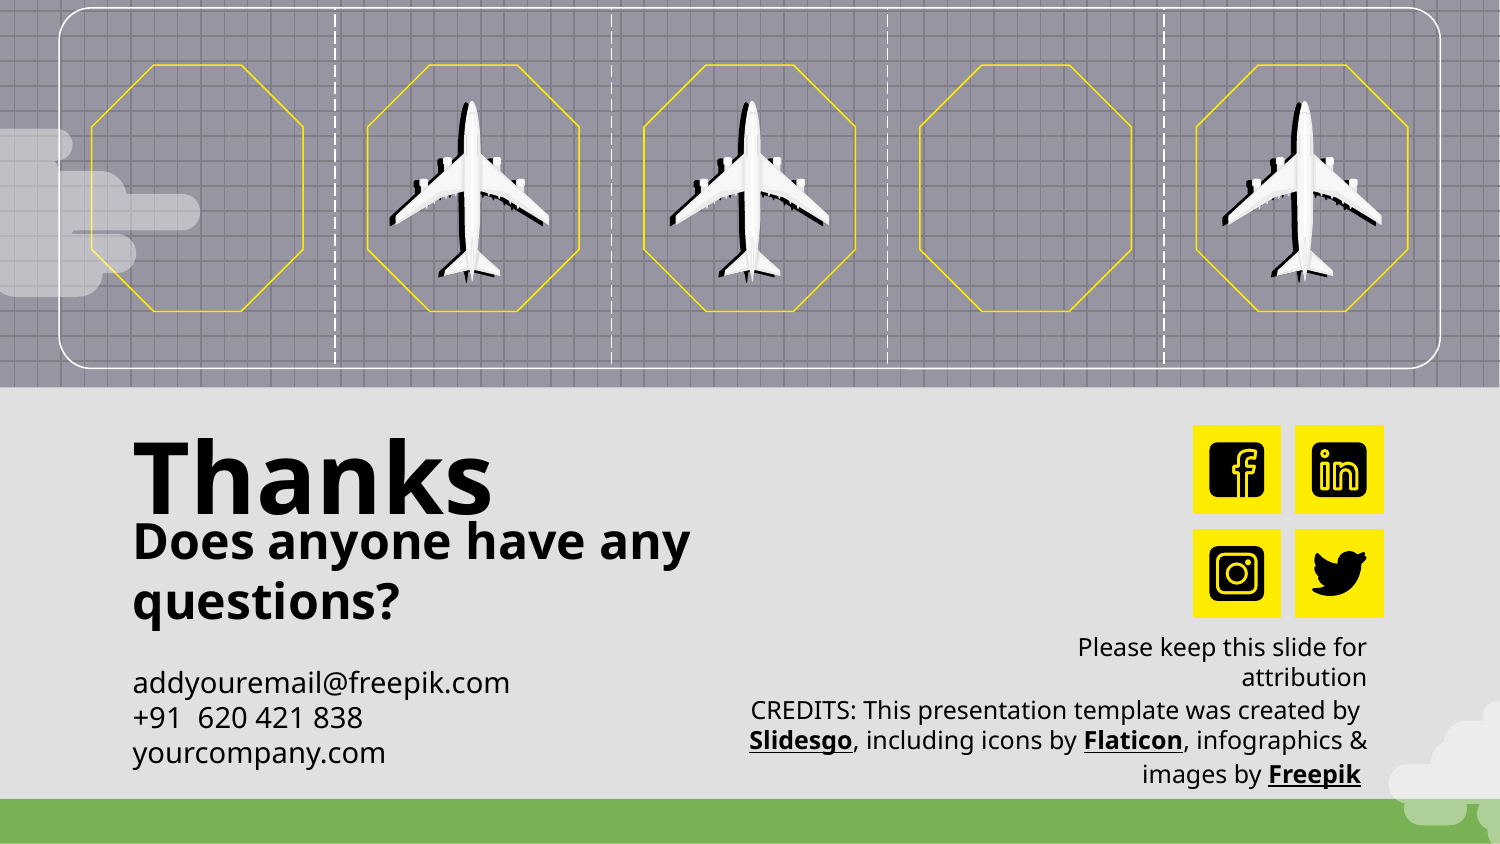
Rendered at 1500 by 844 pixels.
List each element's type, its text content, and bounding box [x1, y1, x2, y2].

text_box Please keep this slide for attribution [934, 643, 1383, 680]
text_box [1222, 100, 1382, 284]
text_box [1193, 425, 1281, 514]
title Thanks [117, 421, 935, 527]
text_box [1295, 425, 1383, 514]
text_box [1295, 529, 1383, 618]
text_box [669, 100, 830, 284]
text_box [389, 100, 550, 284]
text_box [1193, 529, 1281, 618]
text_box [1209, 442, 1265, 498]
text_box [1311, 442, 1367, 498]
subtitle Does anyone have any questions? addyouremail@freepik.com +91 620 421 838 yourcompany.com [117, 539, 935, 739]
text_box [1209, 545, 1265, 602]
text_box [0, 128, 201, 297]
text_box [1312, 551, 1367, 596]
